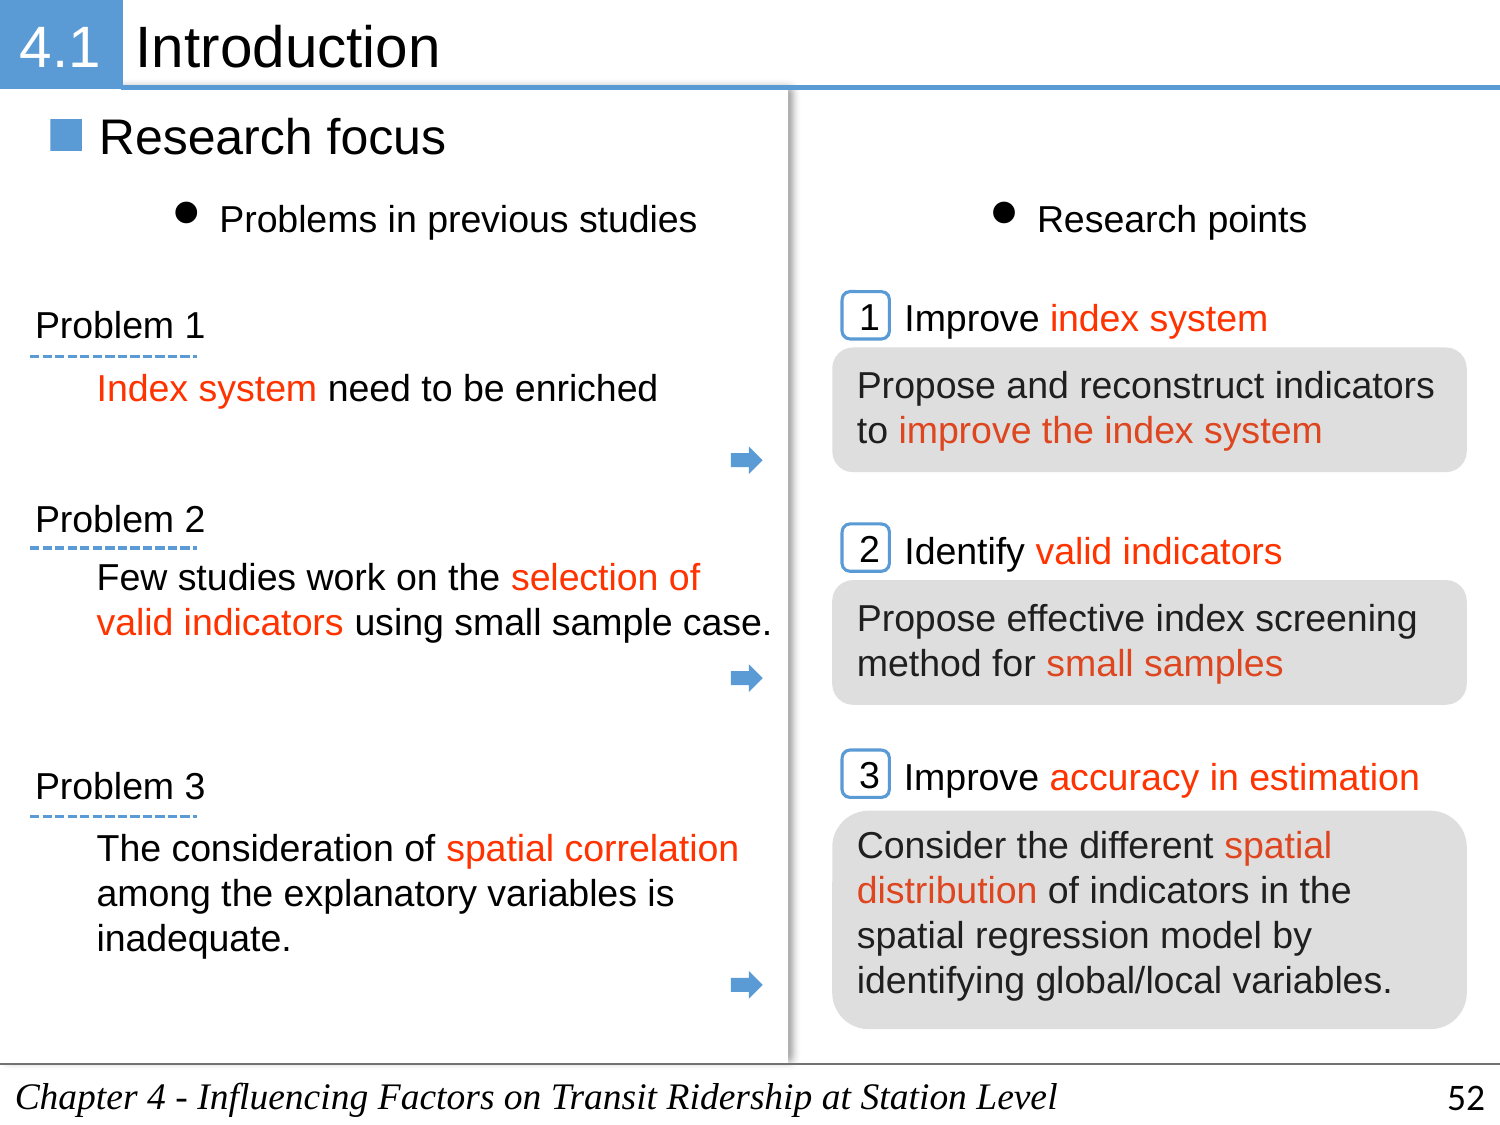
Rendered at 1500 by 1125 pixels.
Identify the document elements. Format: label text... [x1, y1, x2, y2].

text_box Problem 3 [20, 754, 221, 815]
text_box 4.1 [0, 0, 121, 87]
text_box Problem 1 [20, 293, 221, 354]
text_box Problems in previous studies [157, 187, 713, 248]
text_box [832, 286, 1500, 473]
text_box Problem 2 [20, 487, 221, 548]
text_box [50, 96, 464, 173]
text_box Research points [975, 188, 1323, 248]
text_box Few studies work on the selection of valid indicators using small sample case. [81, 545, 789, 651]
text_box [832, 519, 1500, 705]
text_box [729, 968, 765, 1002]
text_box [729, 443, 765, 477]
text_box The consideration of spatial correlation among the explanatory variables is inadequate. [81, 816, 789, 967]
text_box Introduction [121, 1, 1500, 85]
text_box [729, 661, 765, 695]
text_box [0, 87, 789, 1063]
text_box Index system need to be enriched [81, 356, 789, 417]
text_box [832, 746, 1477, 1030]
slide_number 52 [1162, 1065, 1500, 1125]
text_box Chapter 4 - Influencing Factors on Transit Ridership at Station Level [0, 1065, 1162, 1125]
